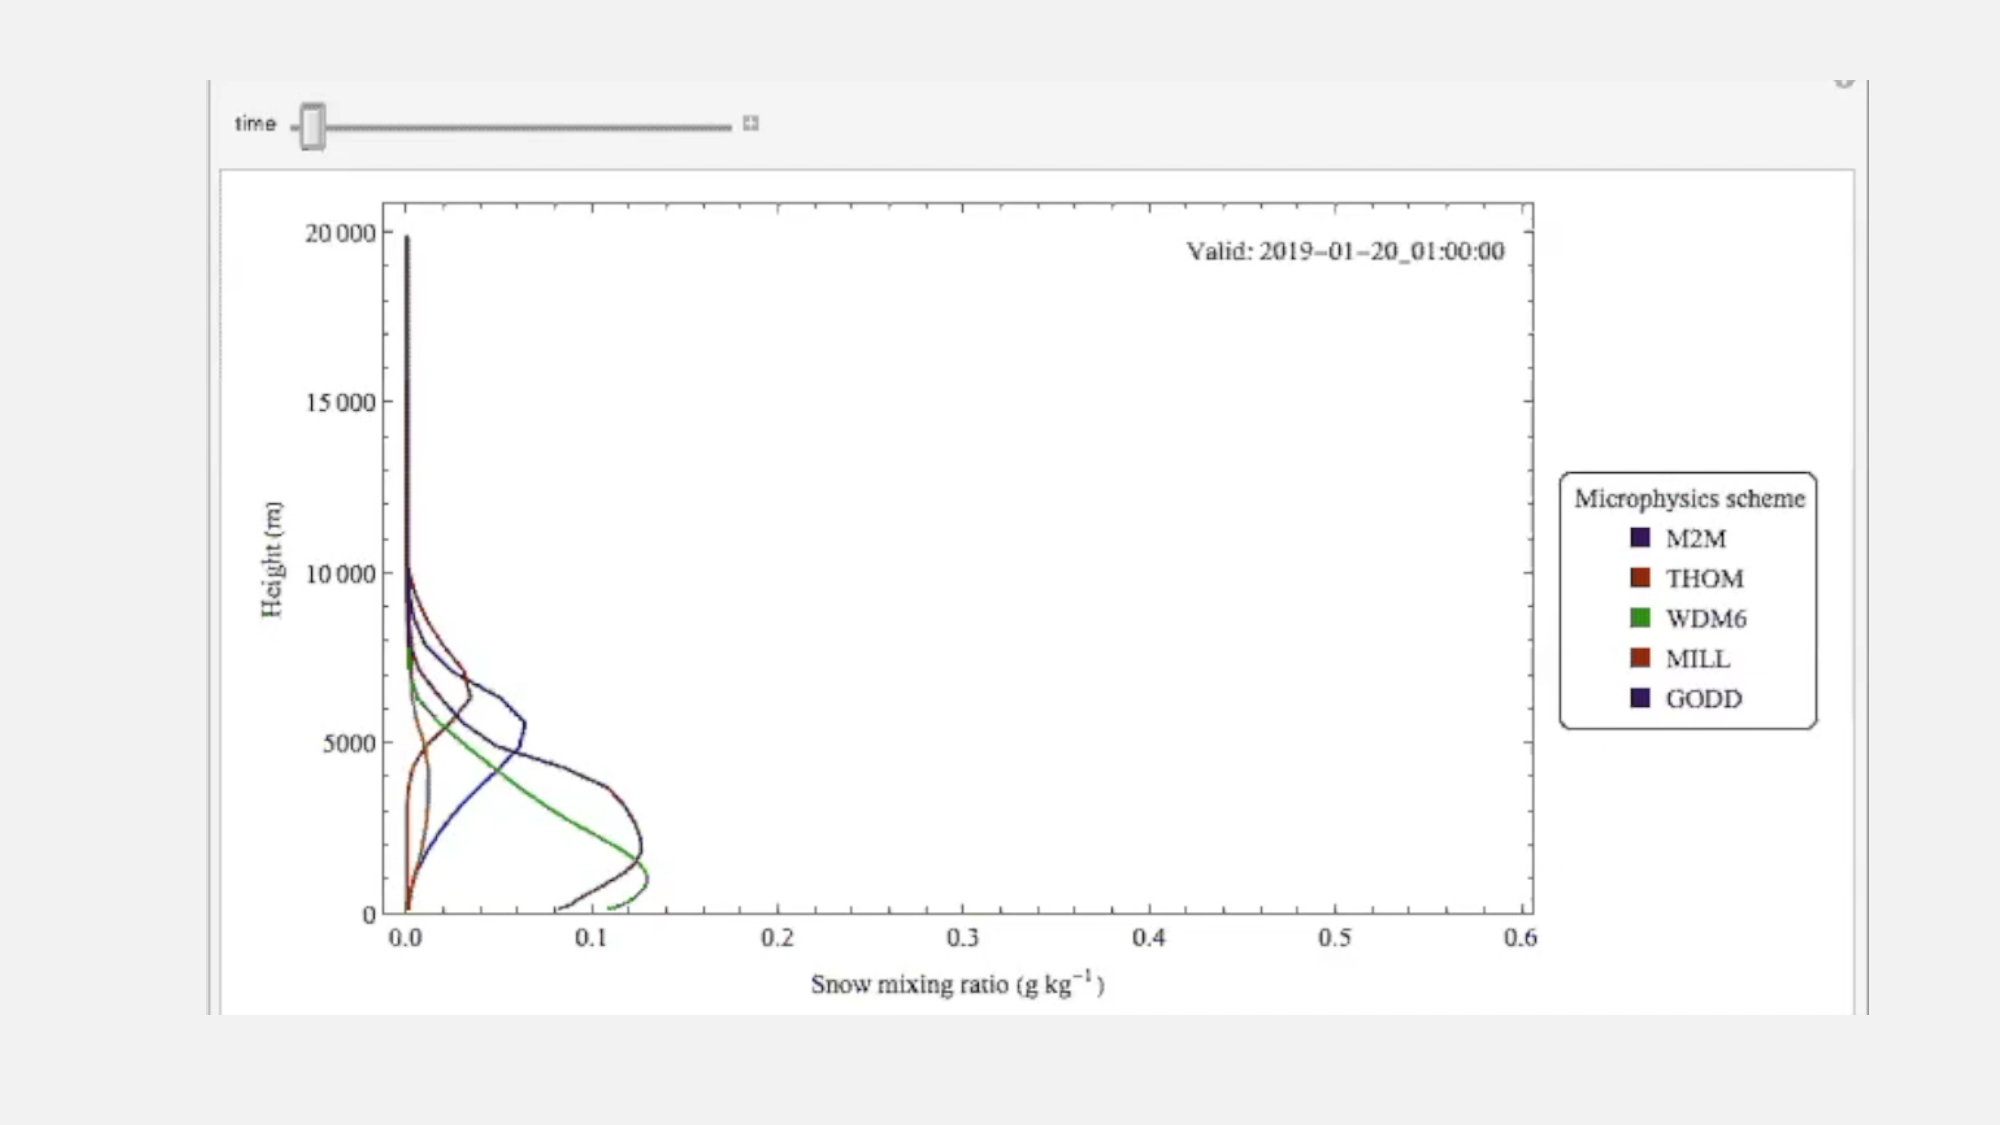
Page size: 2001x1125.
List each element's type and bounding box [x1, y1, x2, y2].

text_box [205, 79, 1870, 1016]
